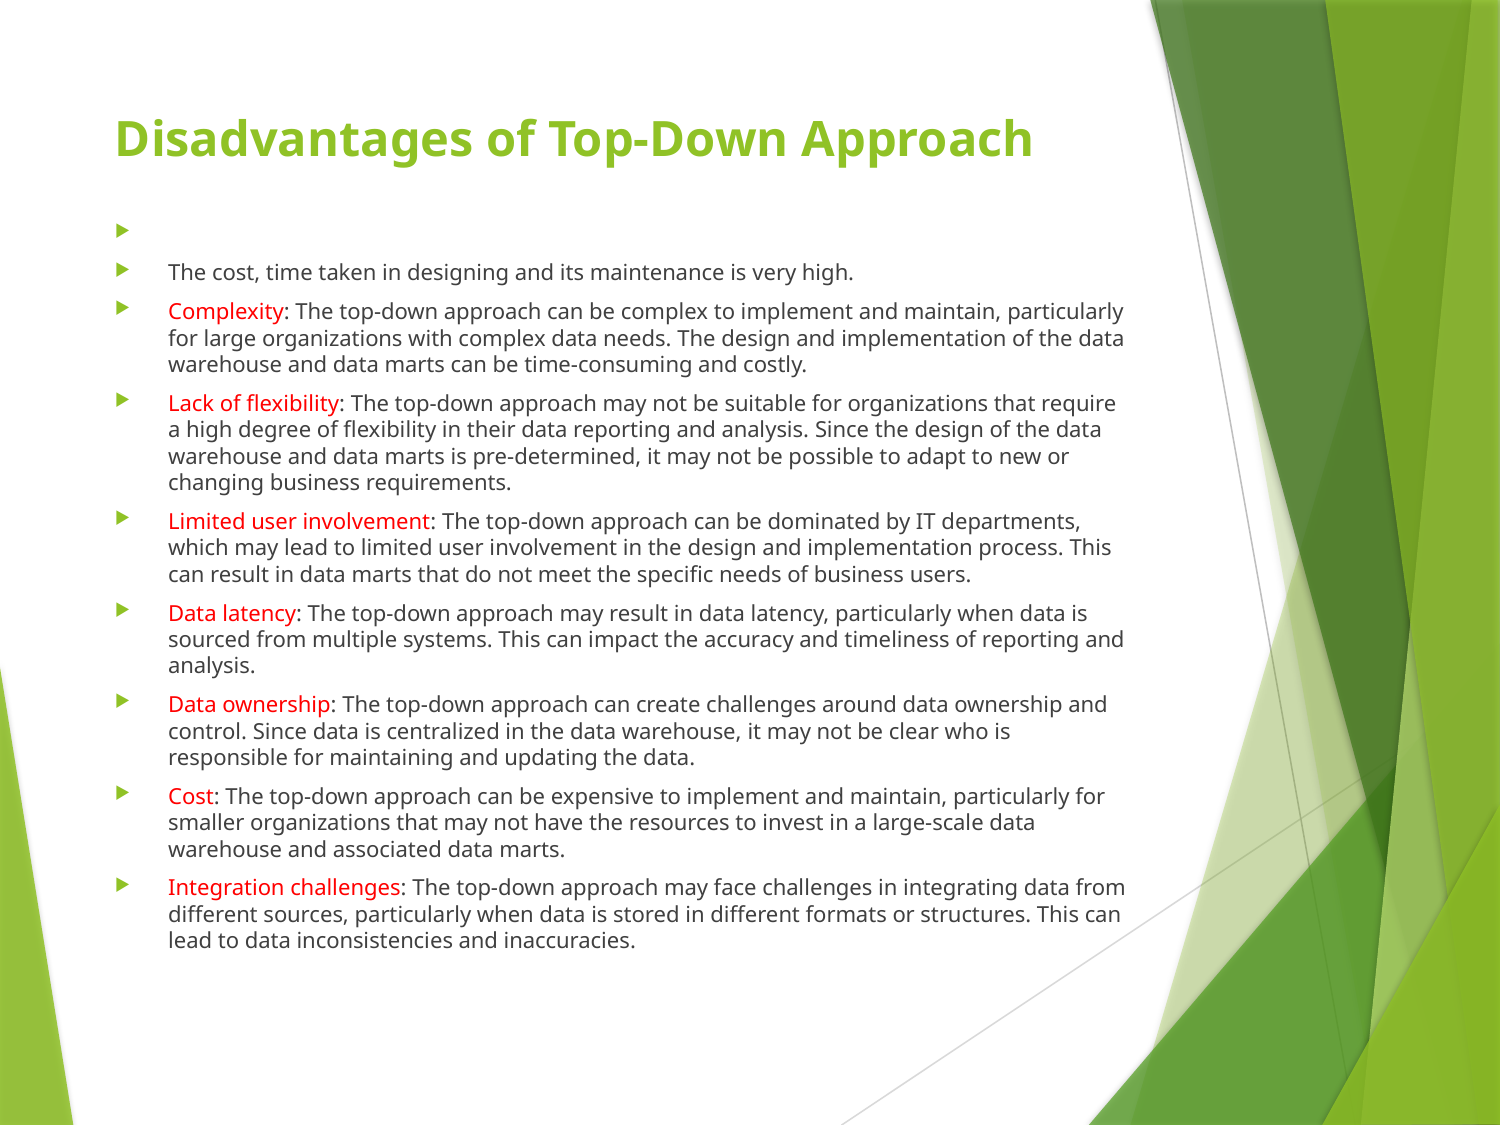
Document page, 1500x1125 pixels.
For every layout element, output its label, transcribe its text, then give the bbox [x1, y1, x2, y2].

list The cost, time taken in designing and its maintenance is very high. Complexity: The top-down approach can be complex to implement and maintain, particularly for large organizations with complex data needs. The design and implementation of the data warehouse and data marts can be time-consuming and costly. Lack of flexibility: The top-down approach may not be suitable for organizations that require a high degree of flexibility in their data reporting and analysis. Since the design of the data warehouse and data marts is pre-determined, it may not be possible to adapt to new or changing business requirements. Limited user involvement: The top-down approach can be dominated by IT departments, which may lead to limited user involvement in the design and implementation process. This can result in data marts that do not meet the specific needs of business users. Data latency: The top-down approach may result in data latency, particularly when data is sourced from multiple systems. This can impact the accuracy and timeliness of reporting and analysis. Data ownership: The top-down approach can create challenges around data ownership and control. Since data is centralized in the data warehouse, it may not be clear who is responsible for maintaining and updating the data. Cost: The top-down approach can be expensive to implement and maintain, particularly for smaller organizations that may not have the resources to invest in a large-scale data warehouse and associated data marts. Integration challenges: The top-down approach may face challenges in integrating data from different sources, particularly when data is stored in different formats or structures. This can lead to data inconsistencies and inaccuracies. [99, 212, 1142, 991]
title Disadvantages of Top-Down Approach [99, 99, 1142, 175]
